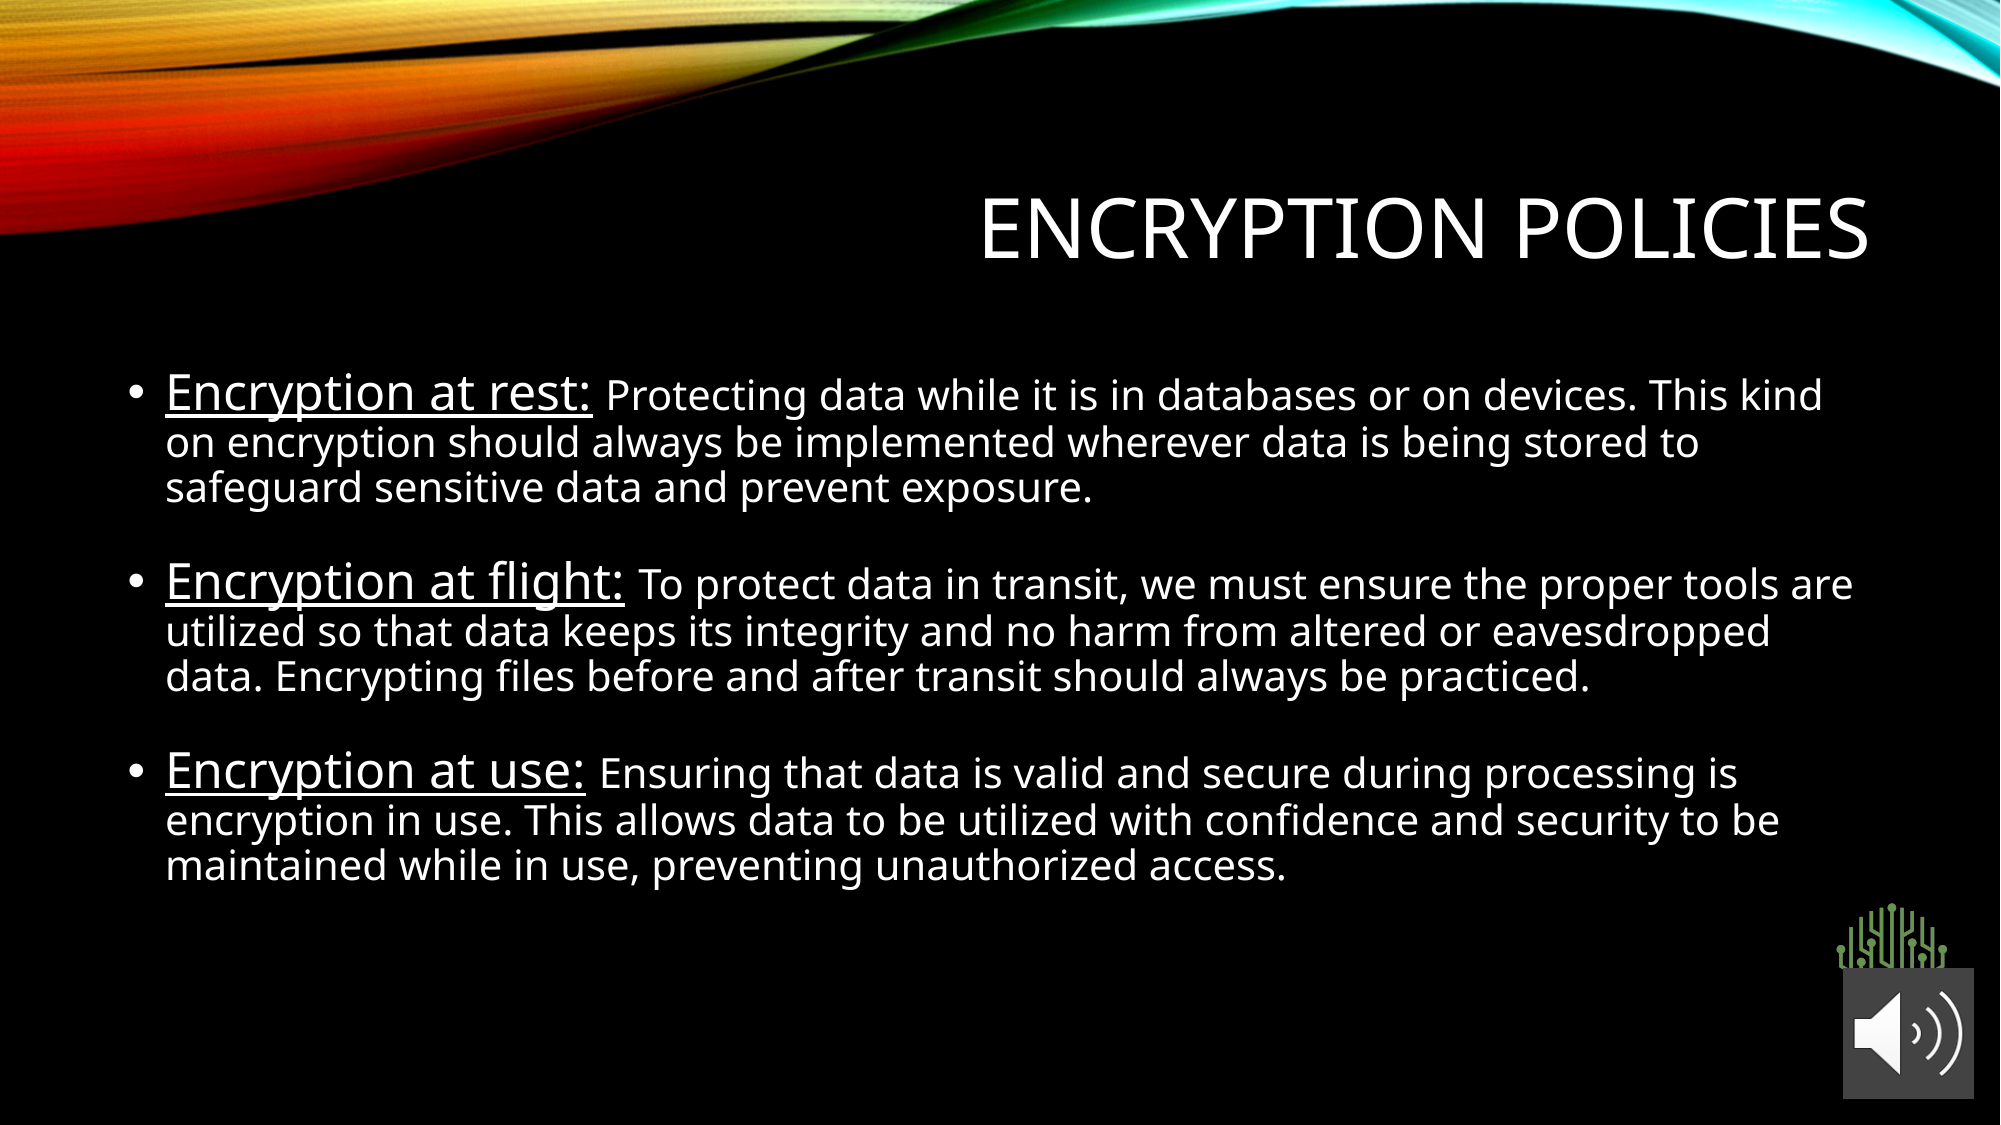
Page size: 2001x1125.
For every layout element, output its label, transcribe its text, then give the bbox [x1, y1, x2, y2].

title ENCRYPTION POLICIES [474, 125, 1888, 338]
picture [0, 0, 2000, 237]
picture [1817, 892, 1976, 1101]
list Encryption at rest: Protecting data while it is in databases or on devices. This kind on encryption should always be implemented wherever data is being stored to safeguard sensitive data and prevent exposure. Encryption at flight: To protect data in transit, we must ensure the proper tools are utilized so that data keeps its integrity and no harm from altered or eavesdropped data. Encrypting files before and after transit should always be practiced. Encryption at use: Ensuring that data is valid and secure during processing is encryption in use. This allows data to be utilized with confidence and security to be maintained while in use, preventing unauthorized access. [112, 360, 1888, 1021]
